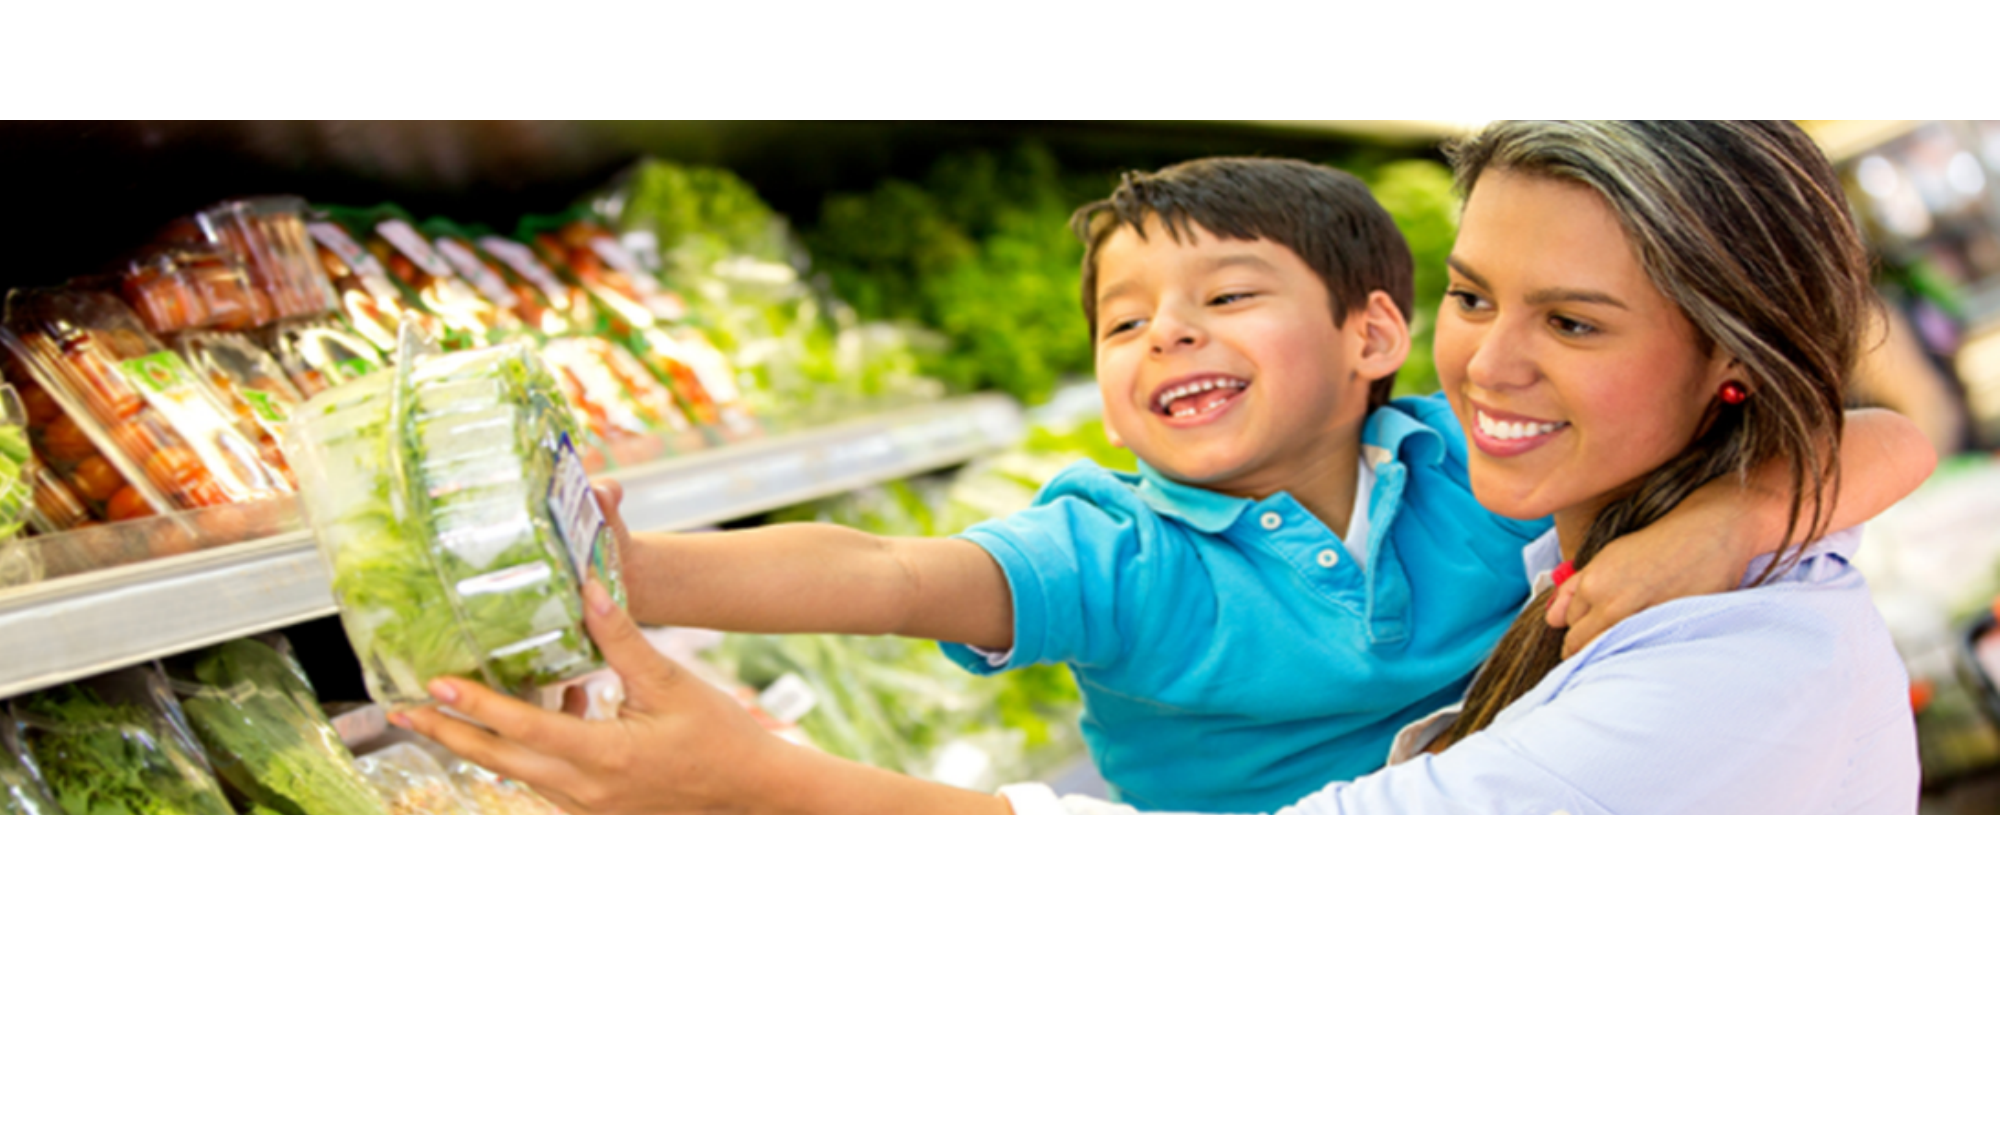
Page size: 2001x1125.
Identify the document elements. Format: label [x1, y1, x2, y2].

picture [0, 120, 2000, 815]
